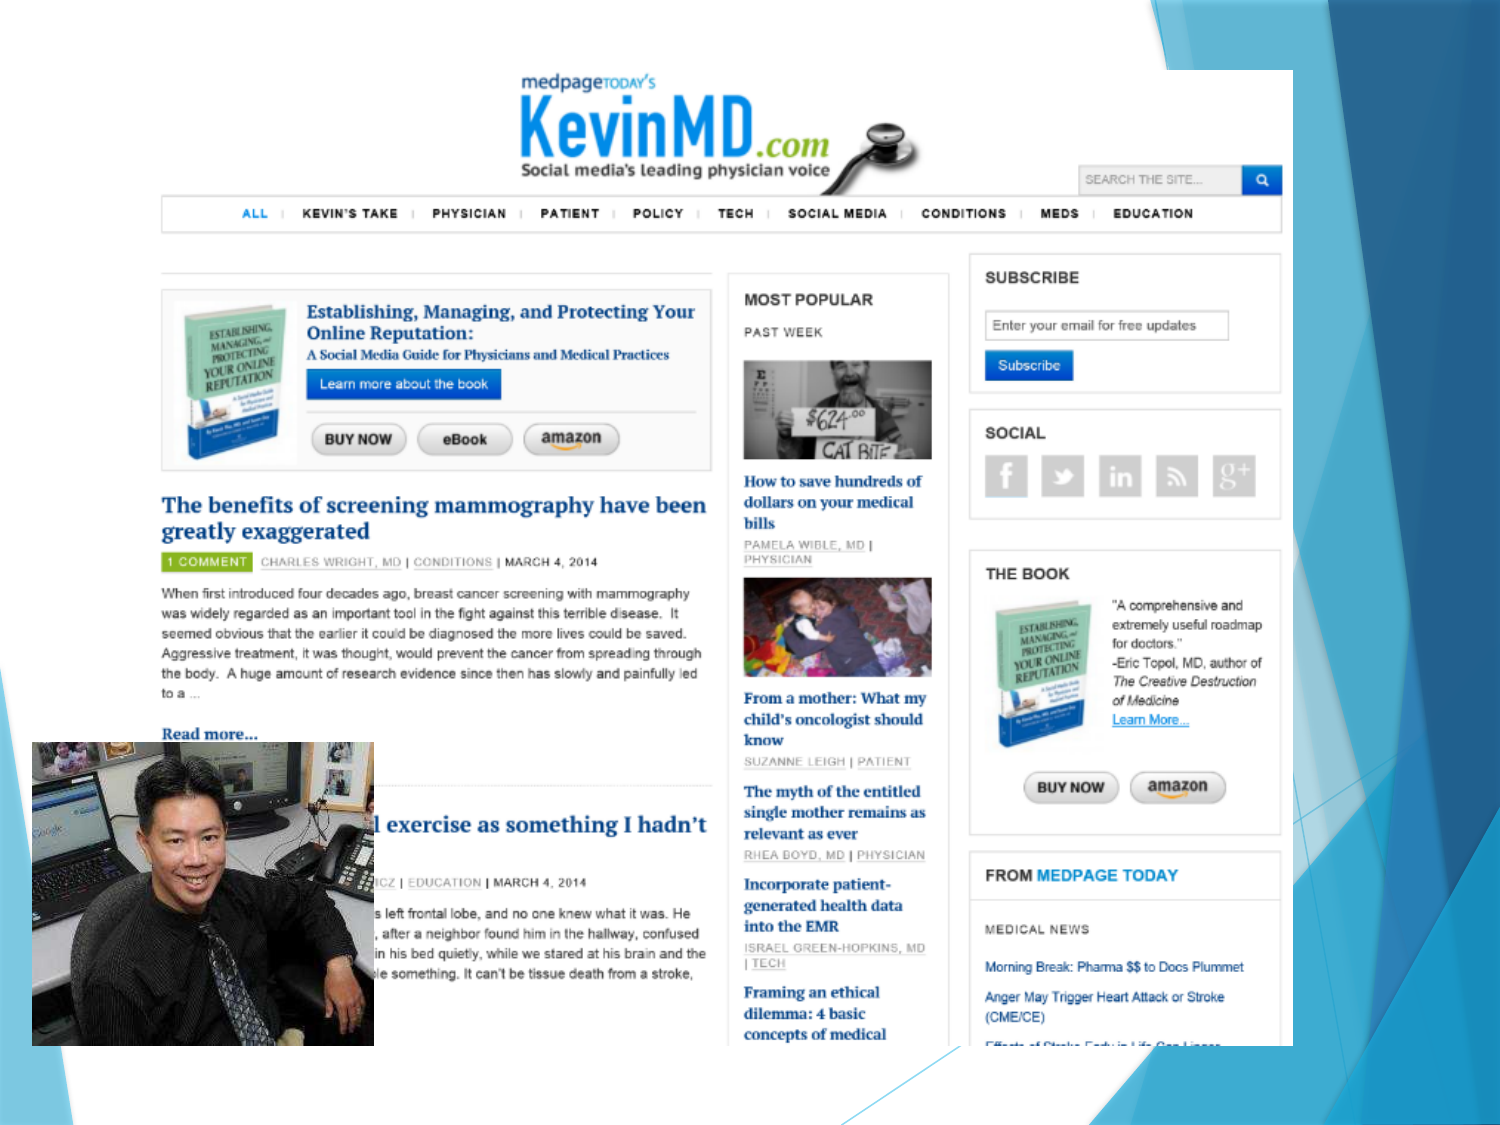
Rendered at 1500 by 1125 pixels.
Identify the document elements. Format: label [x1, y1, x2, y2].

list [144, 70, 1293, 1046]
picture [31, 742, 375, 1046]
